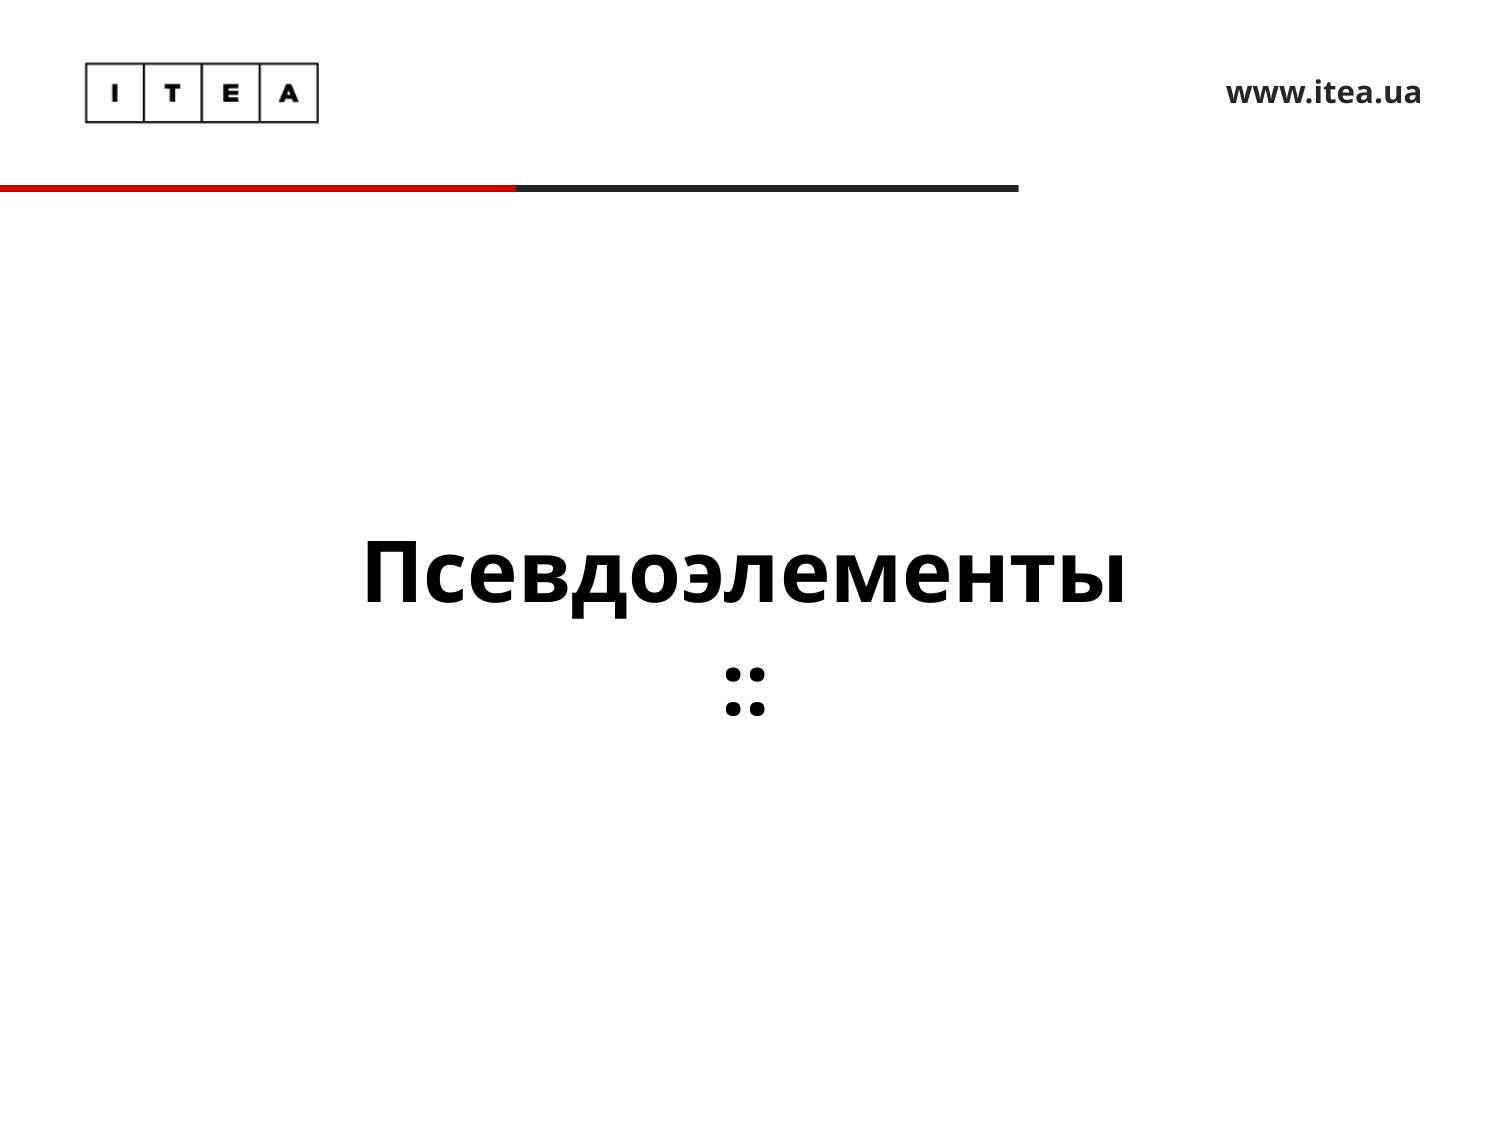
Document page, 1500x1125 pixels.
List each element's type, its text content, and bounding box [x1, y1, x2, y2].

text_box [0, 185, 516, 192]
text_box www.itea.ua [1172, 66, 1477, 115]
text_box [516, 185, 1019, 192]
picture [57, 49, 344, 133]
title Псевдоэлементы :: [65, 499, 1425, 830]
